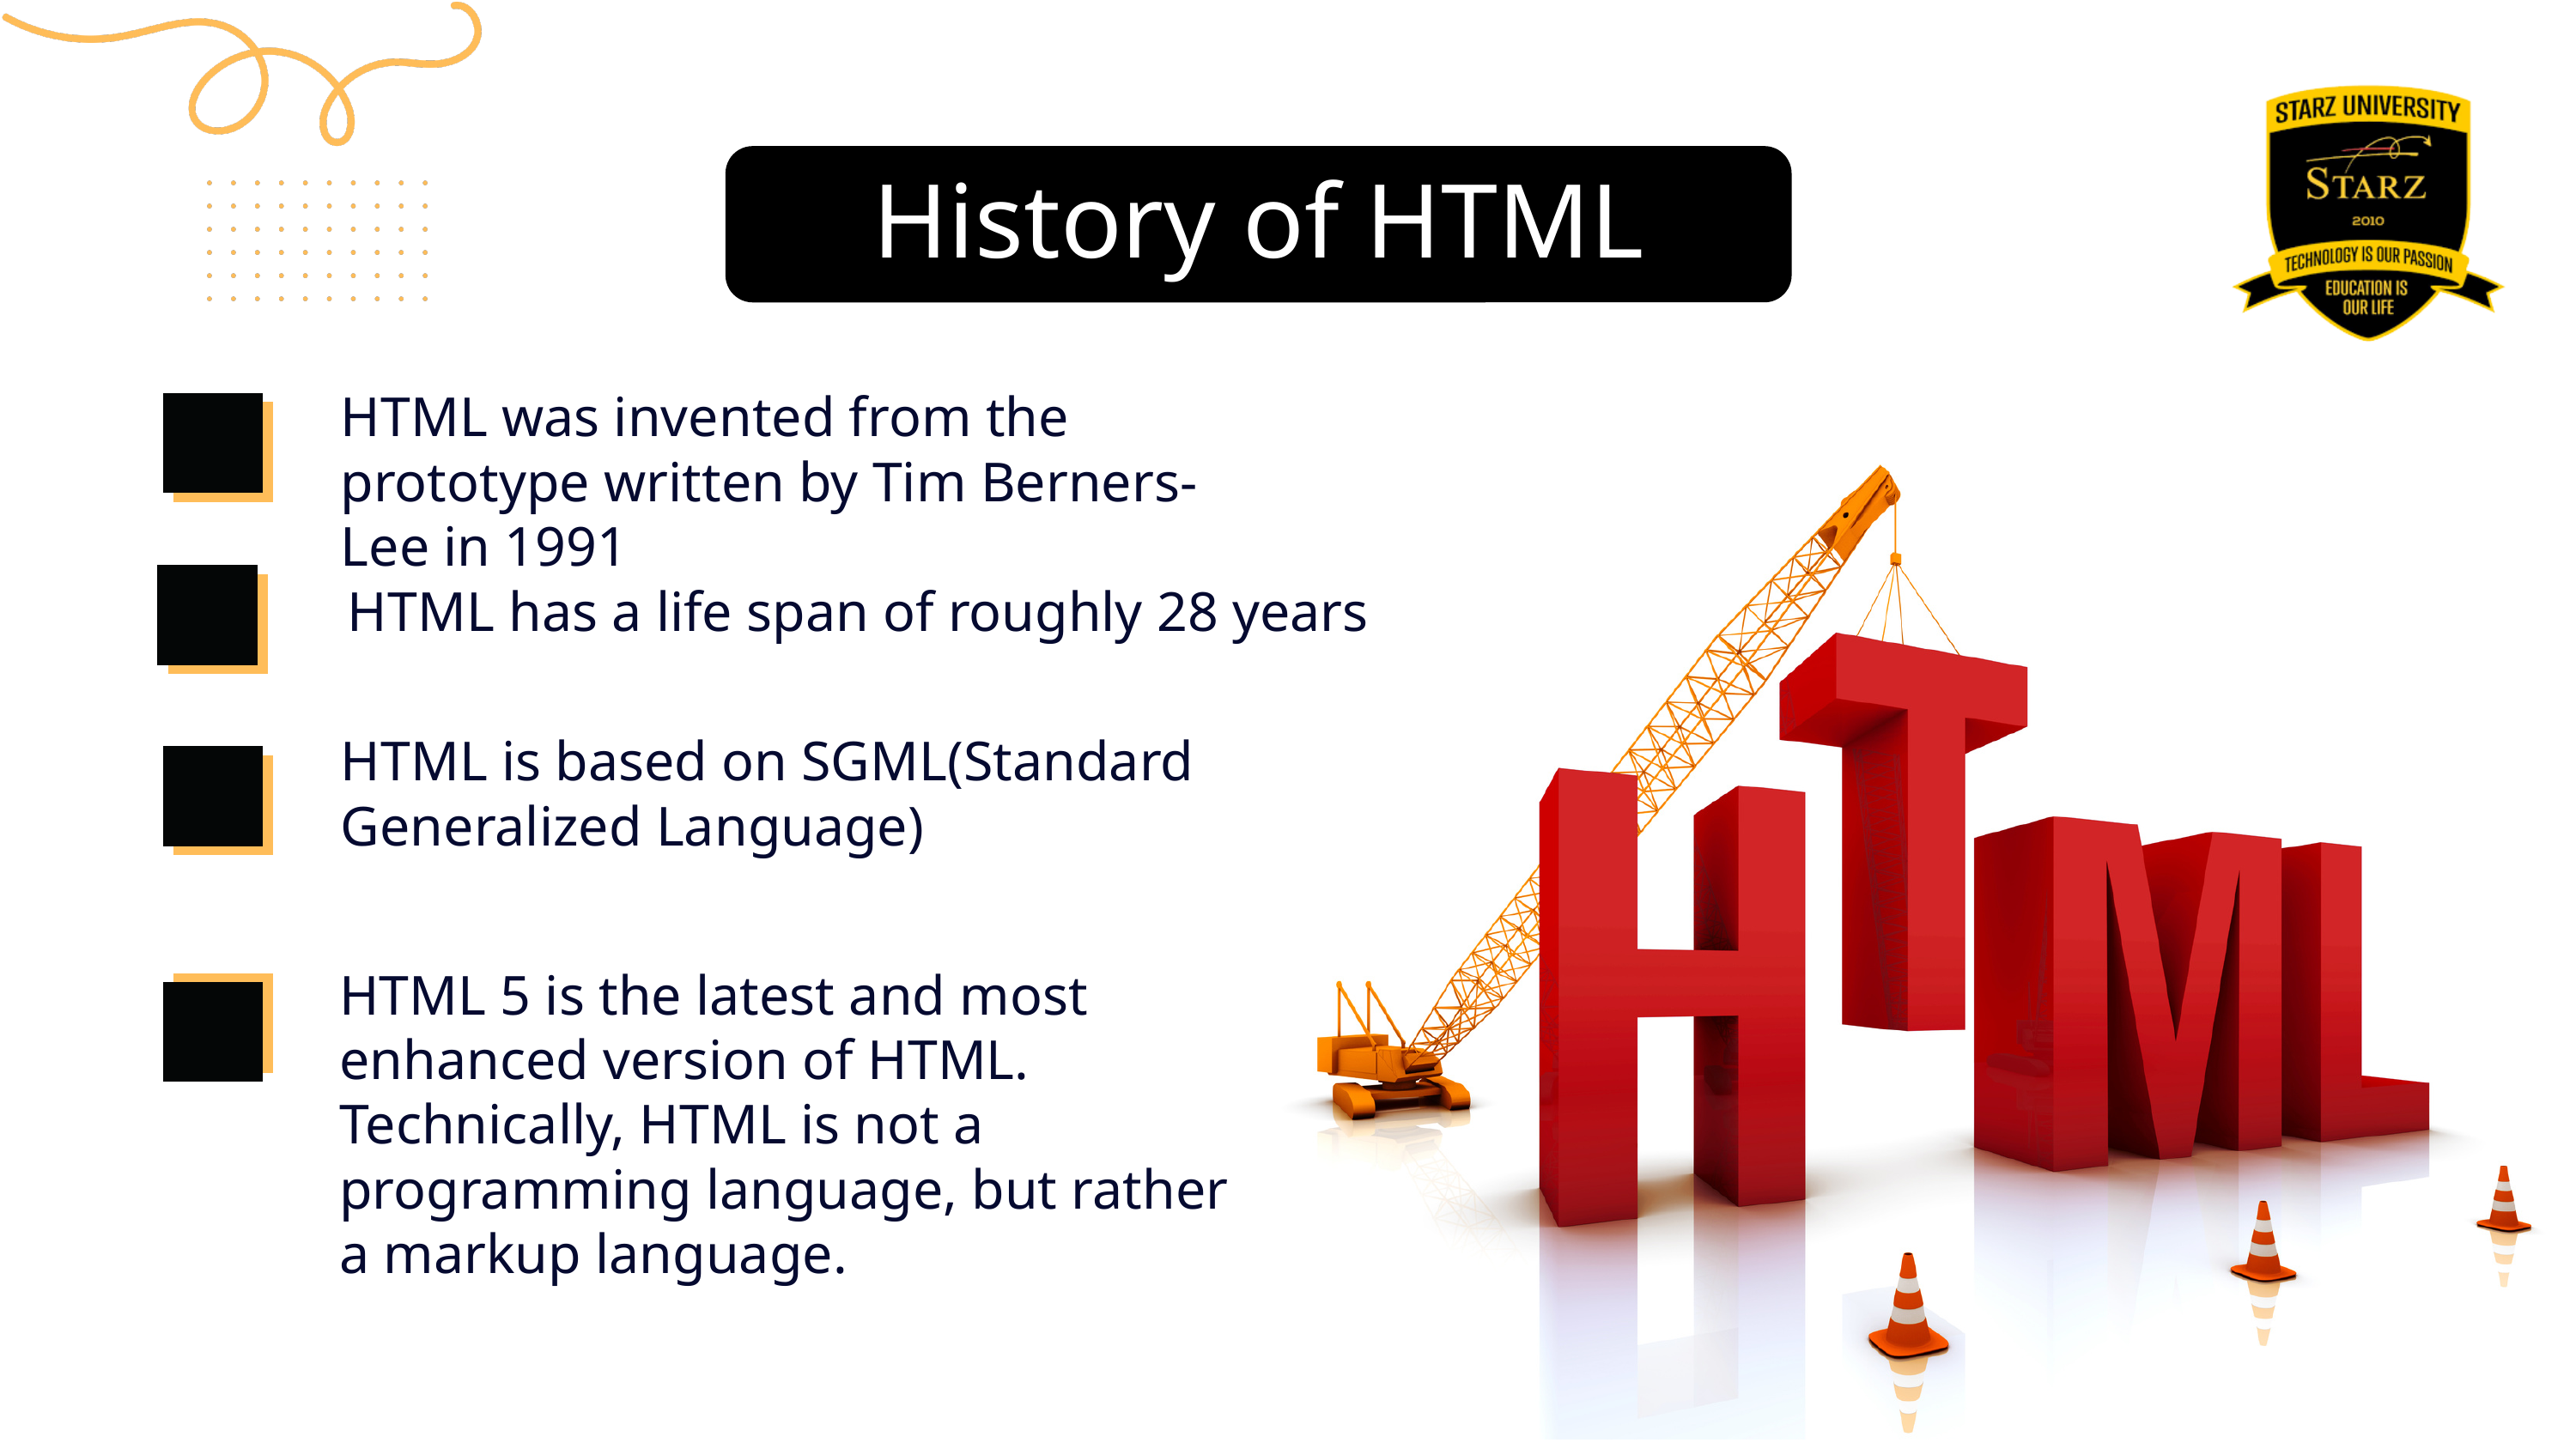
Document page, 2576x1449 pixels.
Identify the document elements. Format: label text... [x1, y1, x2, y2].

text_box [167, 573, 269, 675]
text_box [157, 564, 258, 665]
text_box HTML has a life span of roughly 28 years [347, 578, 1252, 643]
picture [2230, 73, 2507, 351]
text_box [162, 746, 264, 847]
picture [207, 179, 428, 301]
text_box HTML is based on SGML(Standard Generalized Language) [340, 727, 1252, 857]
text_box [173, 755, 274, 856]
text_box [162, 392, 264, 494]
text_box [173, 402, 274, 503]
text_box History of HTML [805, 155, 1712, 279]
picture [1257, 445, 2576, 1440]
text_box HTML 5 is the latest and most enhanced version of HTML. Technically, HTML is not a programming language, but rather a markup language. [339, 961, 1252, 1349]
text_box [173, 973, 274, 1074]
text_box HTML was invented from the prototype written by Tim Berners-Lee in 1991 [340, 383, 1259, 577]
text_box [162, 981, 264, 1082]
picture [0, 1, 484, 147]
text_box [725, 146, 1792, 303]
